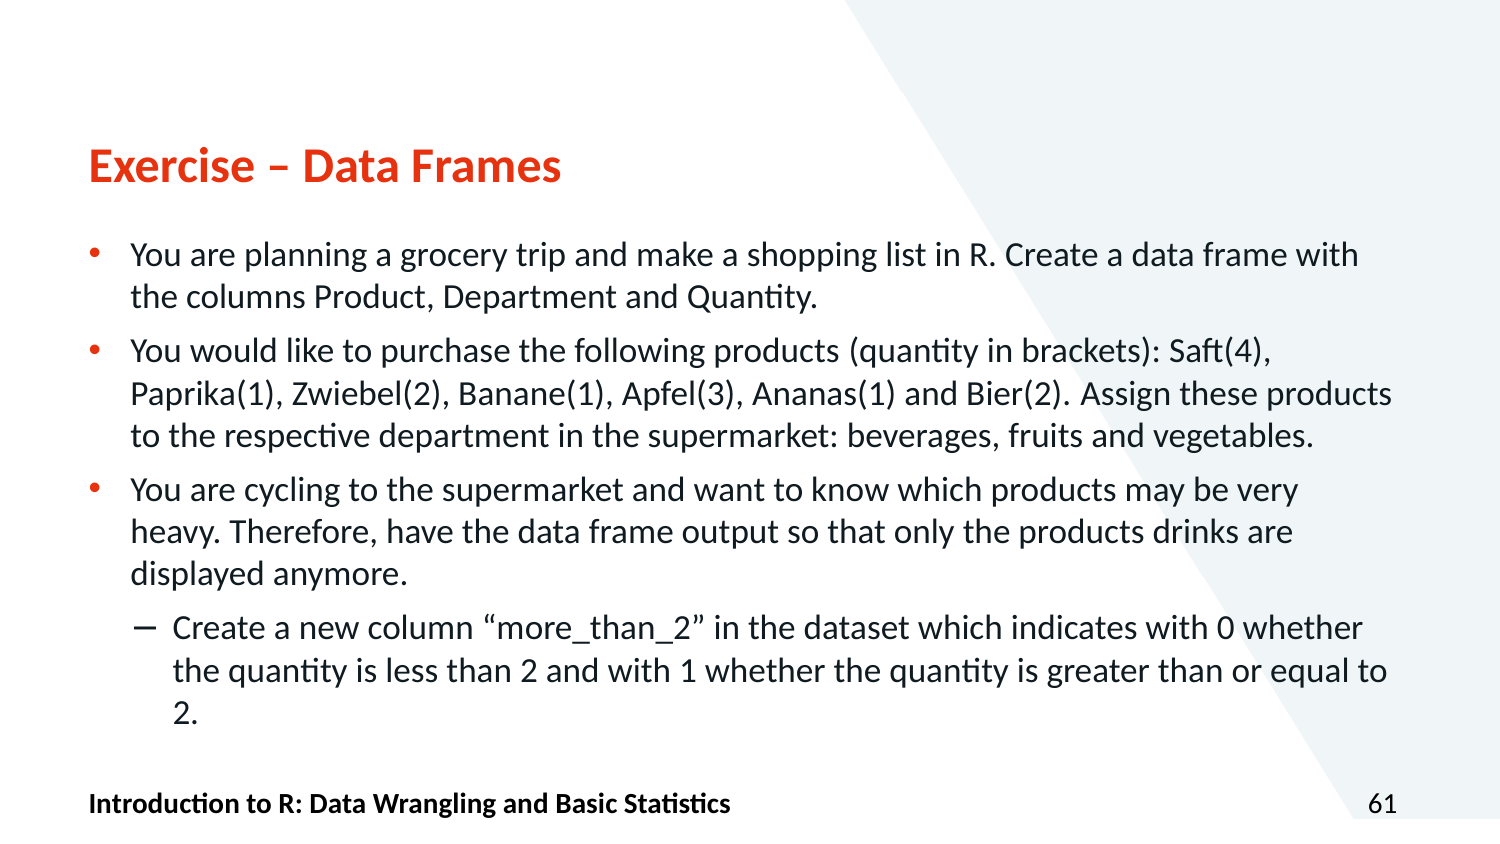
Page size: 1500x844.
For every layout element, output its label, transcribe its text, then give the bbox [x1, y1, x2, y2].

footer Introduction to R: Data Wrangling and Basic Statistics [88, 785, 1217, 819]
title Exercise – Data Frames [88, 129, 1398, 231]
slide_number 61 [1239, 785, 1398, 819]
picture [0, 0, 1500, 819]
list You are planning a grocery trip and make a shopping list in R. Create a data frame with the columns Product, Department and Quantity. You would like to purchase the following products (quantity in brackets): Saft(4), Paprika(1), Zwiebel(2), Banane(1), Apfel(3), Ananas(1) and Bier(2). Assign these products to the respective department in the supermarket: beverages, fruits and vegetables. You are cycling to the supermarket and want to know which products may be very heavy. Therefore, have the data frame output so that only the products drinks are displayed anymore. Create a new column “more_than_2” in the dataset which indicates with 0 whether the quantity is less than 2 and with 1 whether the quantity is greater than or equal to 2. [88, 231, 1398, 756]
